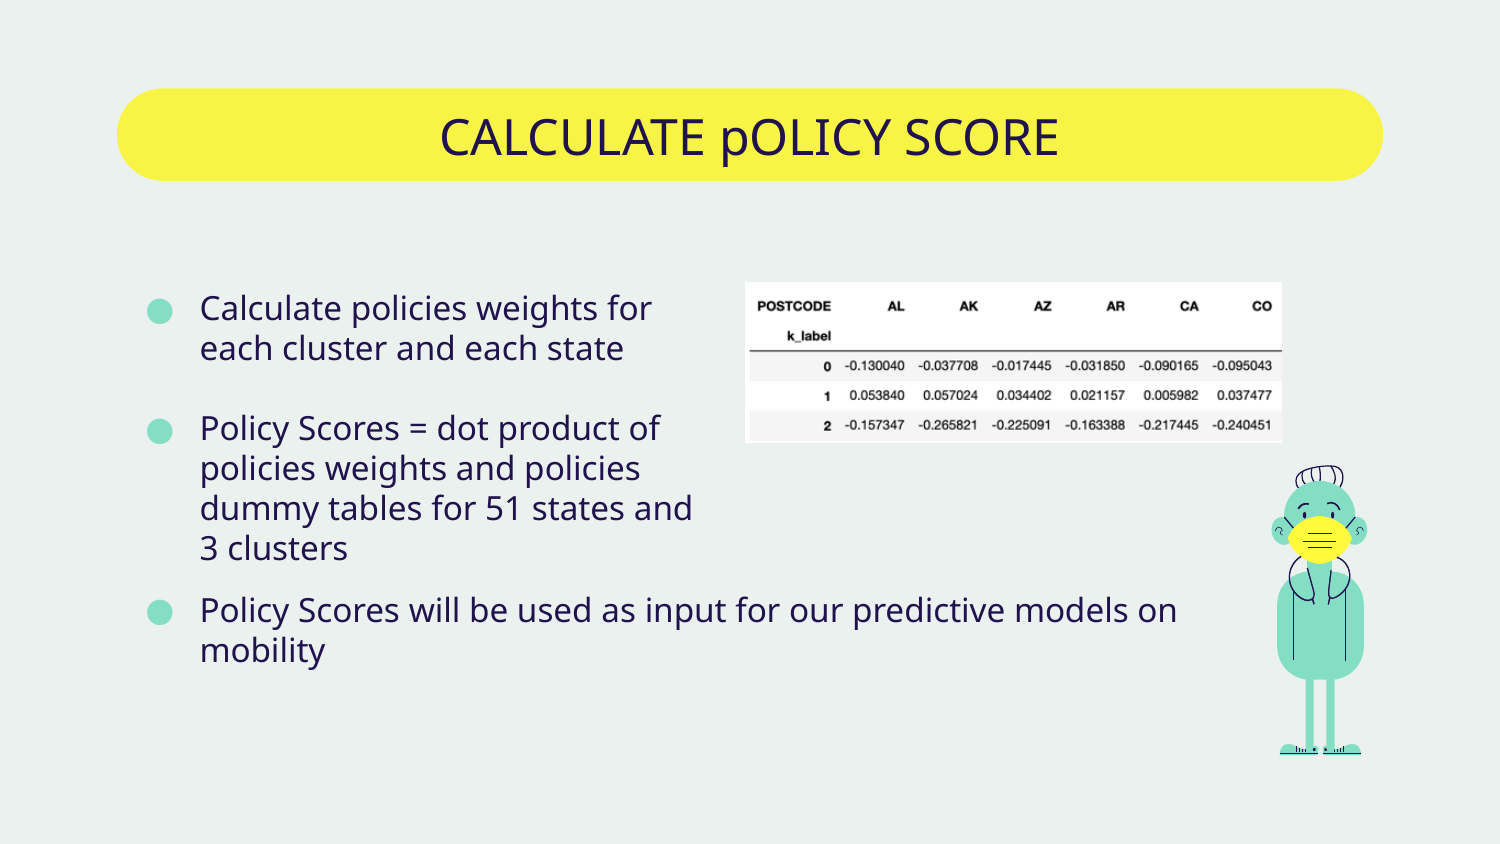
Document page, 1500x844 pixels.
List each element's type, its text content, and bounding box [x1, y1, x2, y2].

subtitle Calculate policies weights for each cluster and each state Policy Scores = dot product of policies weights and policies dummy tables for 51 states and 3 clusters [109, 263, 714, 573]
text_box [1269, 465, 1370, 756]
picture [744, 281, 1282, 443]
text_box [116, 88, 1383, 181]
text_box Policy Scores will be used as input for our predictive models on mobility [109, 573, 1207, 666]
title CALCULATE pOLICY SCORE [285, 90, 1215, 181]
